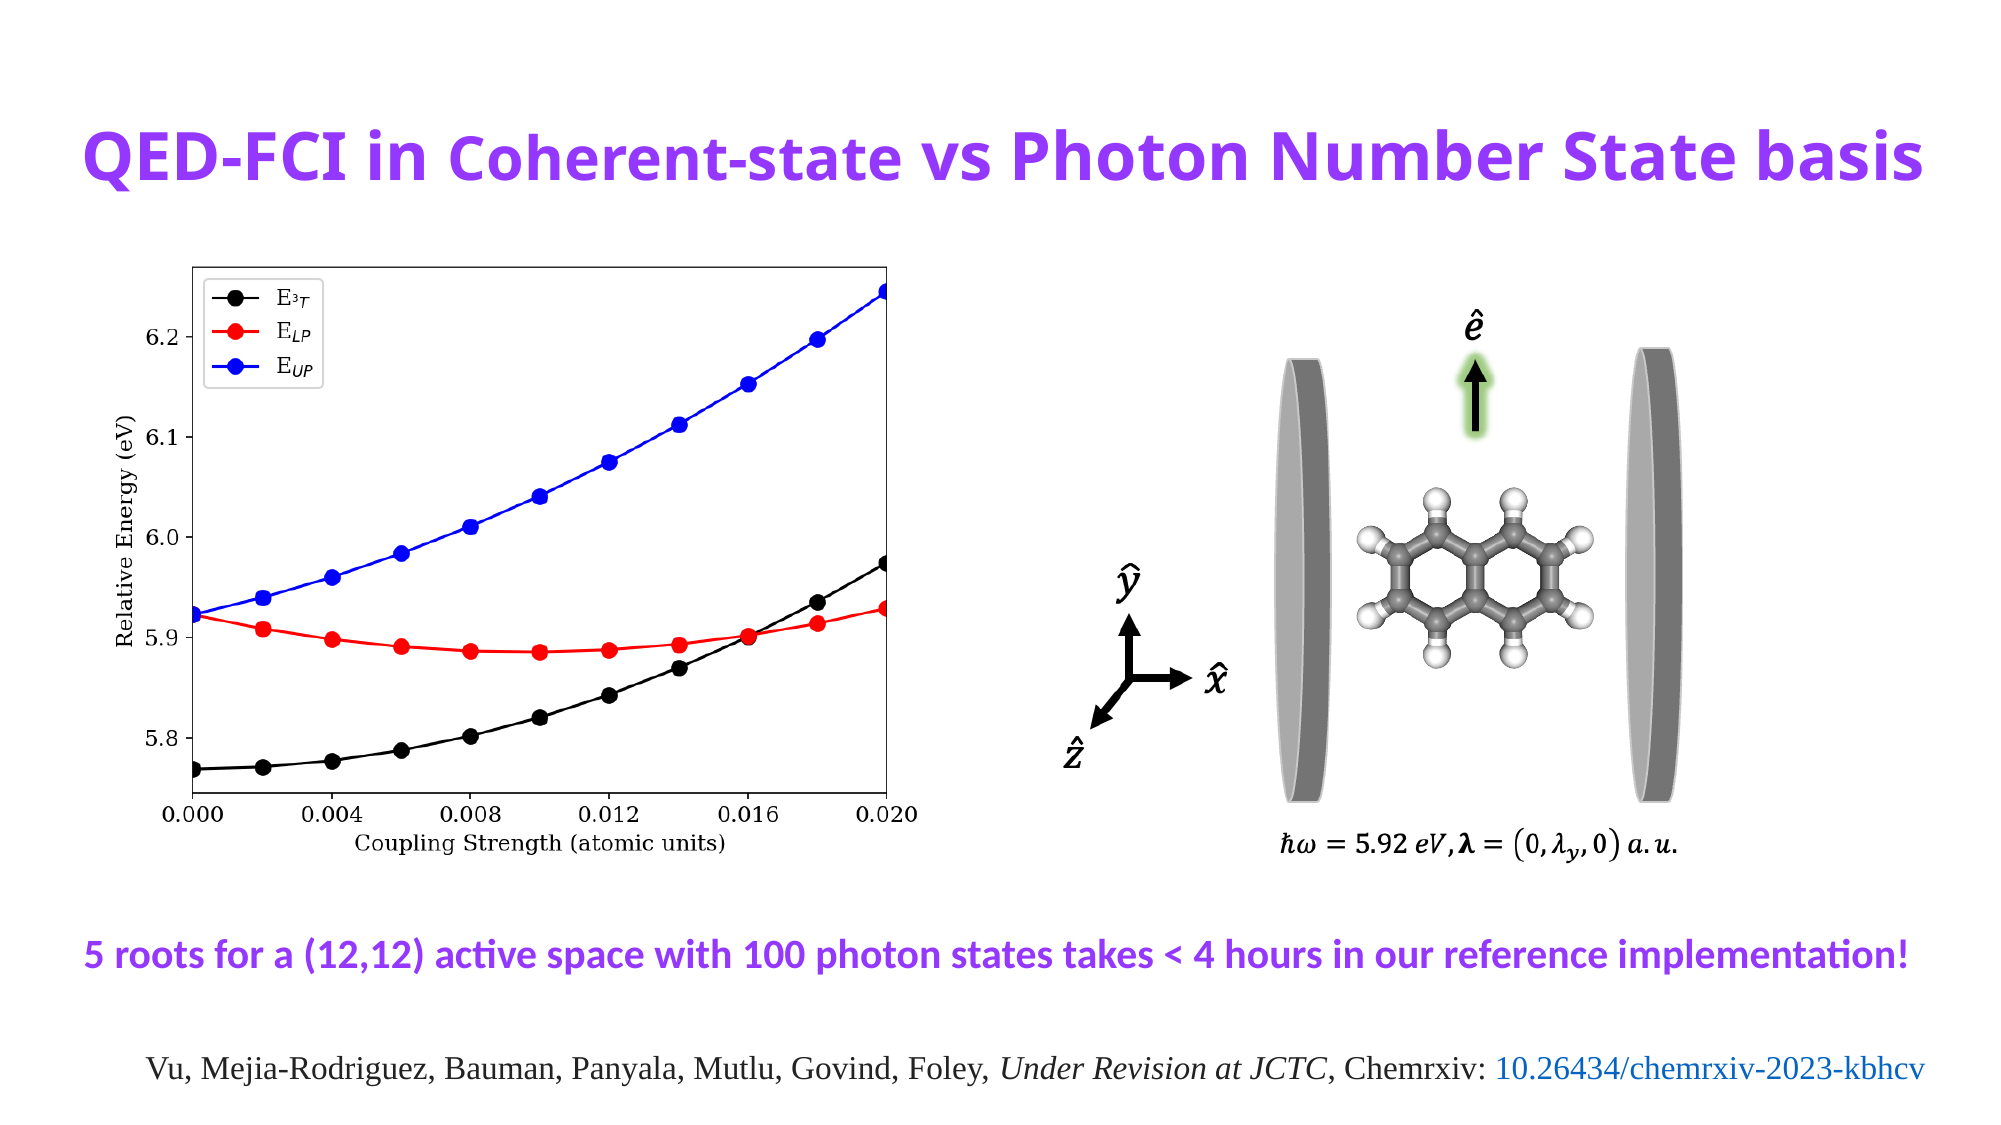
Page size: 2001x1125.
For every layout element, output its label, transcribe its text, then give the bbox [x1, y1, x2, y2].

text_box 5 roots for a (12,12) active space with 100 photon states takes < 4 hours in our reference implementation! [69, 919, 1939, 985]
text_box Vu, Mejia-Rodriguez, Bauman, Panyala, Mutlu, Govind, Foley, Under Revision at JCTC, Chemrxiv: 10.26434/chemrxiv-2023-kbhcv [130, 1038, 2000, 1094]
picture [1058, 290, 1704, 882]
picture [90, 243, 942, 882]
title QED-FCI in Coherent-state vs Photon Number State basis [0, 97, 2000, 220]
